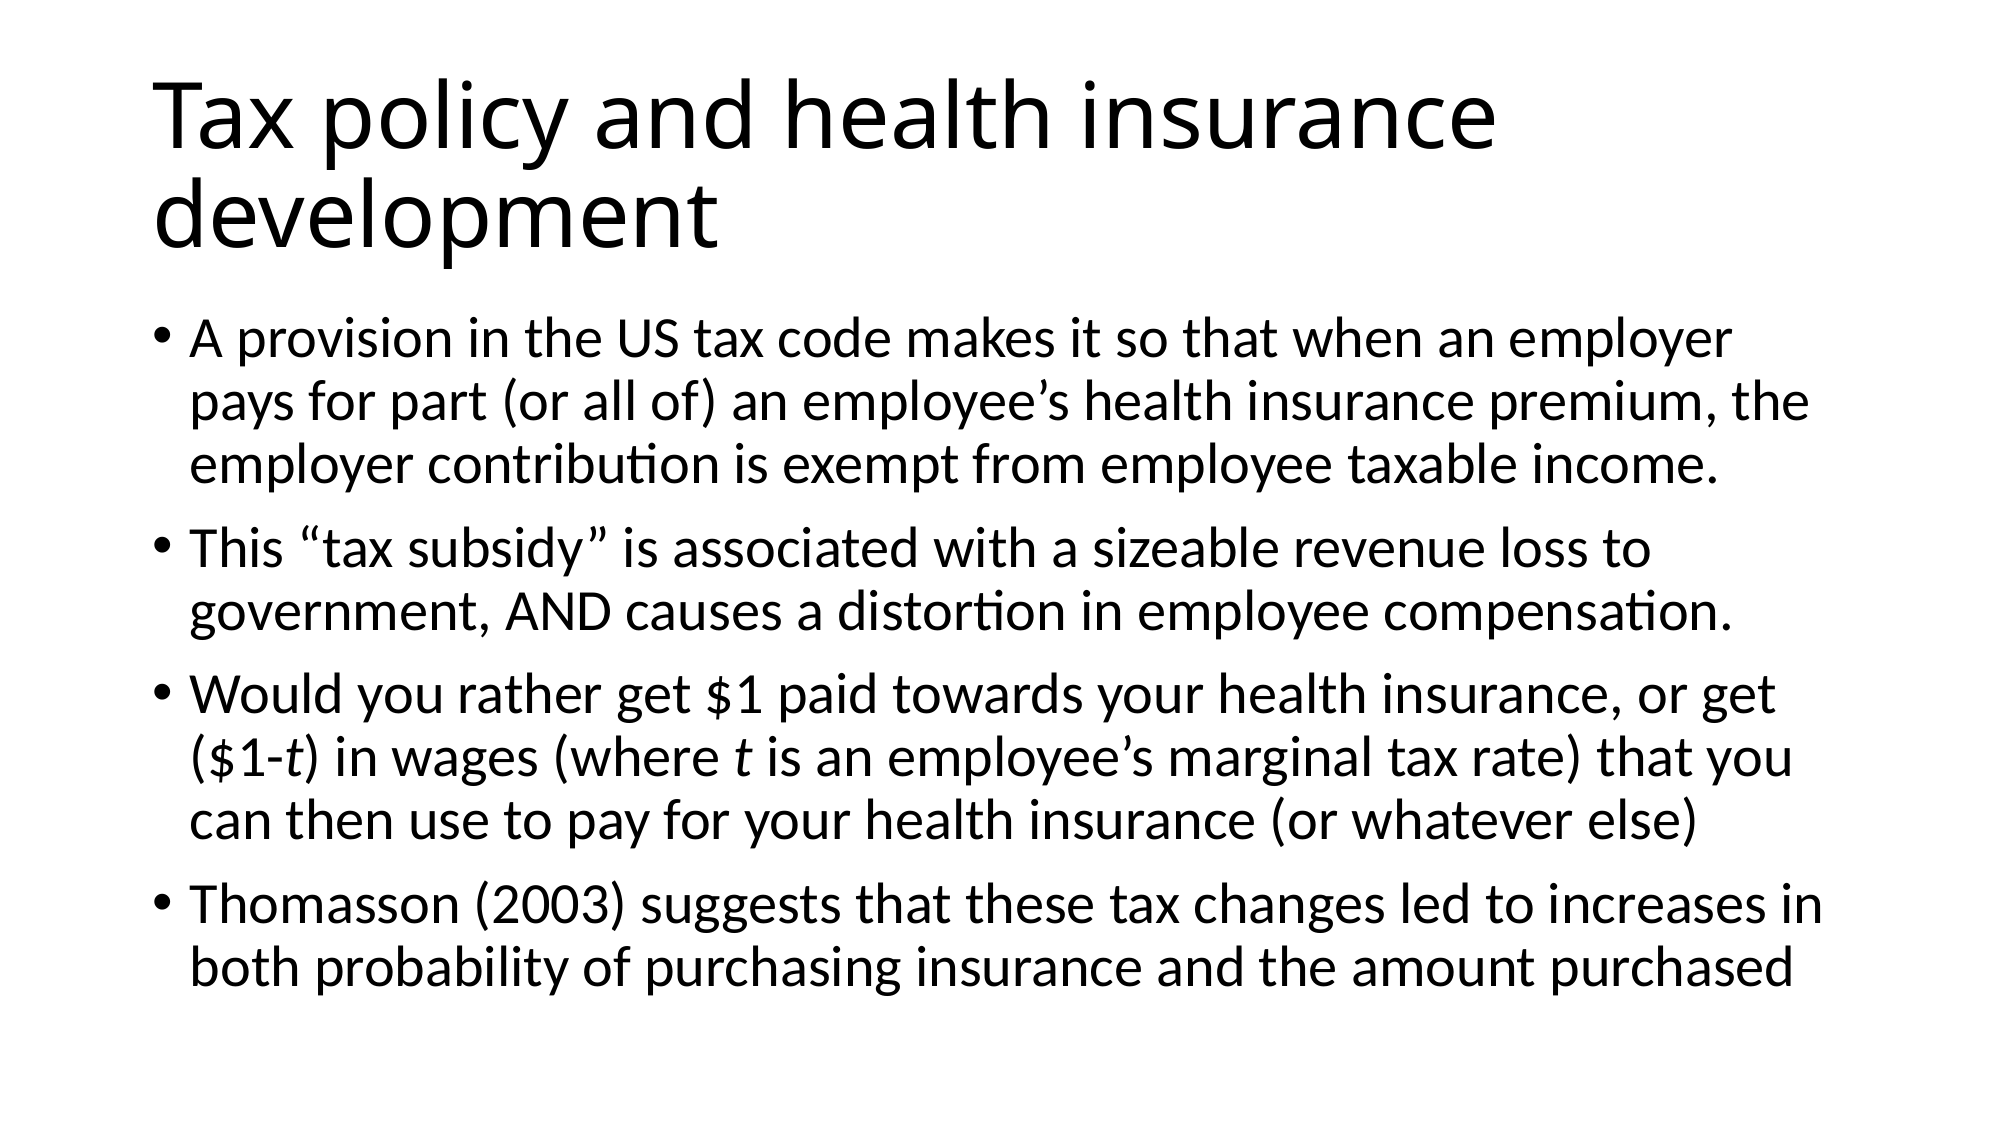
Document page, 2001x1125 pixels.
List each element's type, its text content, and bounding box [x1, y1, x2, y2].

title Tax policy and health insurance development [137, 59, 1863, 278]
list A provision in the US tax code makes it so that when an employer pays for part (or all of) an employee’s health insurance premium, the employer contribution is exempt from employee taxable income. This “tax subsidy” is associated with a sizeable revenue loss to government, AND causes a distortion in employee compensation. Would you rather get $1 paid towards your health insurance, or get ($1-t) in wages (where t is an employee’s marginal tax rate) that you can then use to pay for your health insurance (or whatever else) Thomasson (2003) suggests that these tax changes led to increases in both probability of purchasing insurance and the amount purchased [137, 299, 1863, 1014]
